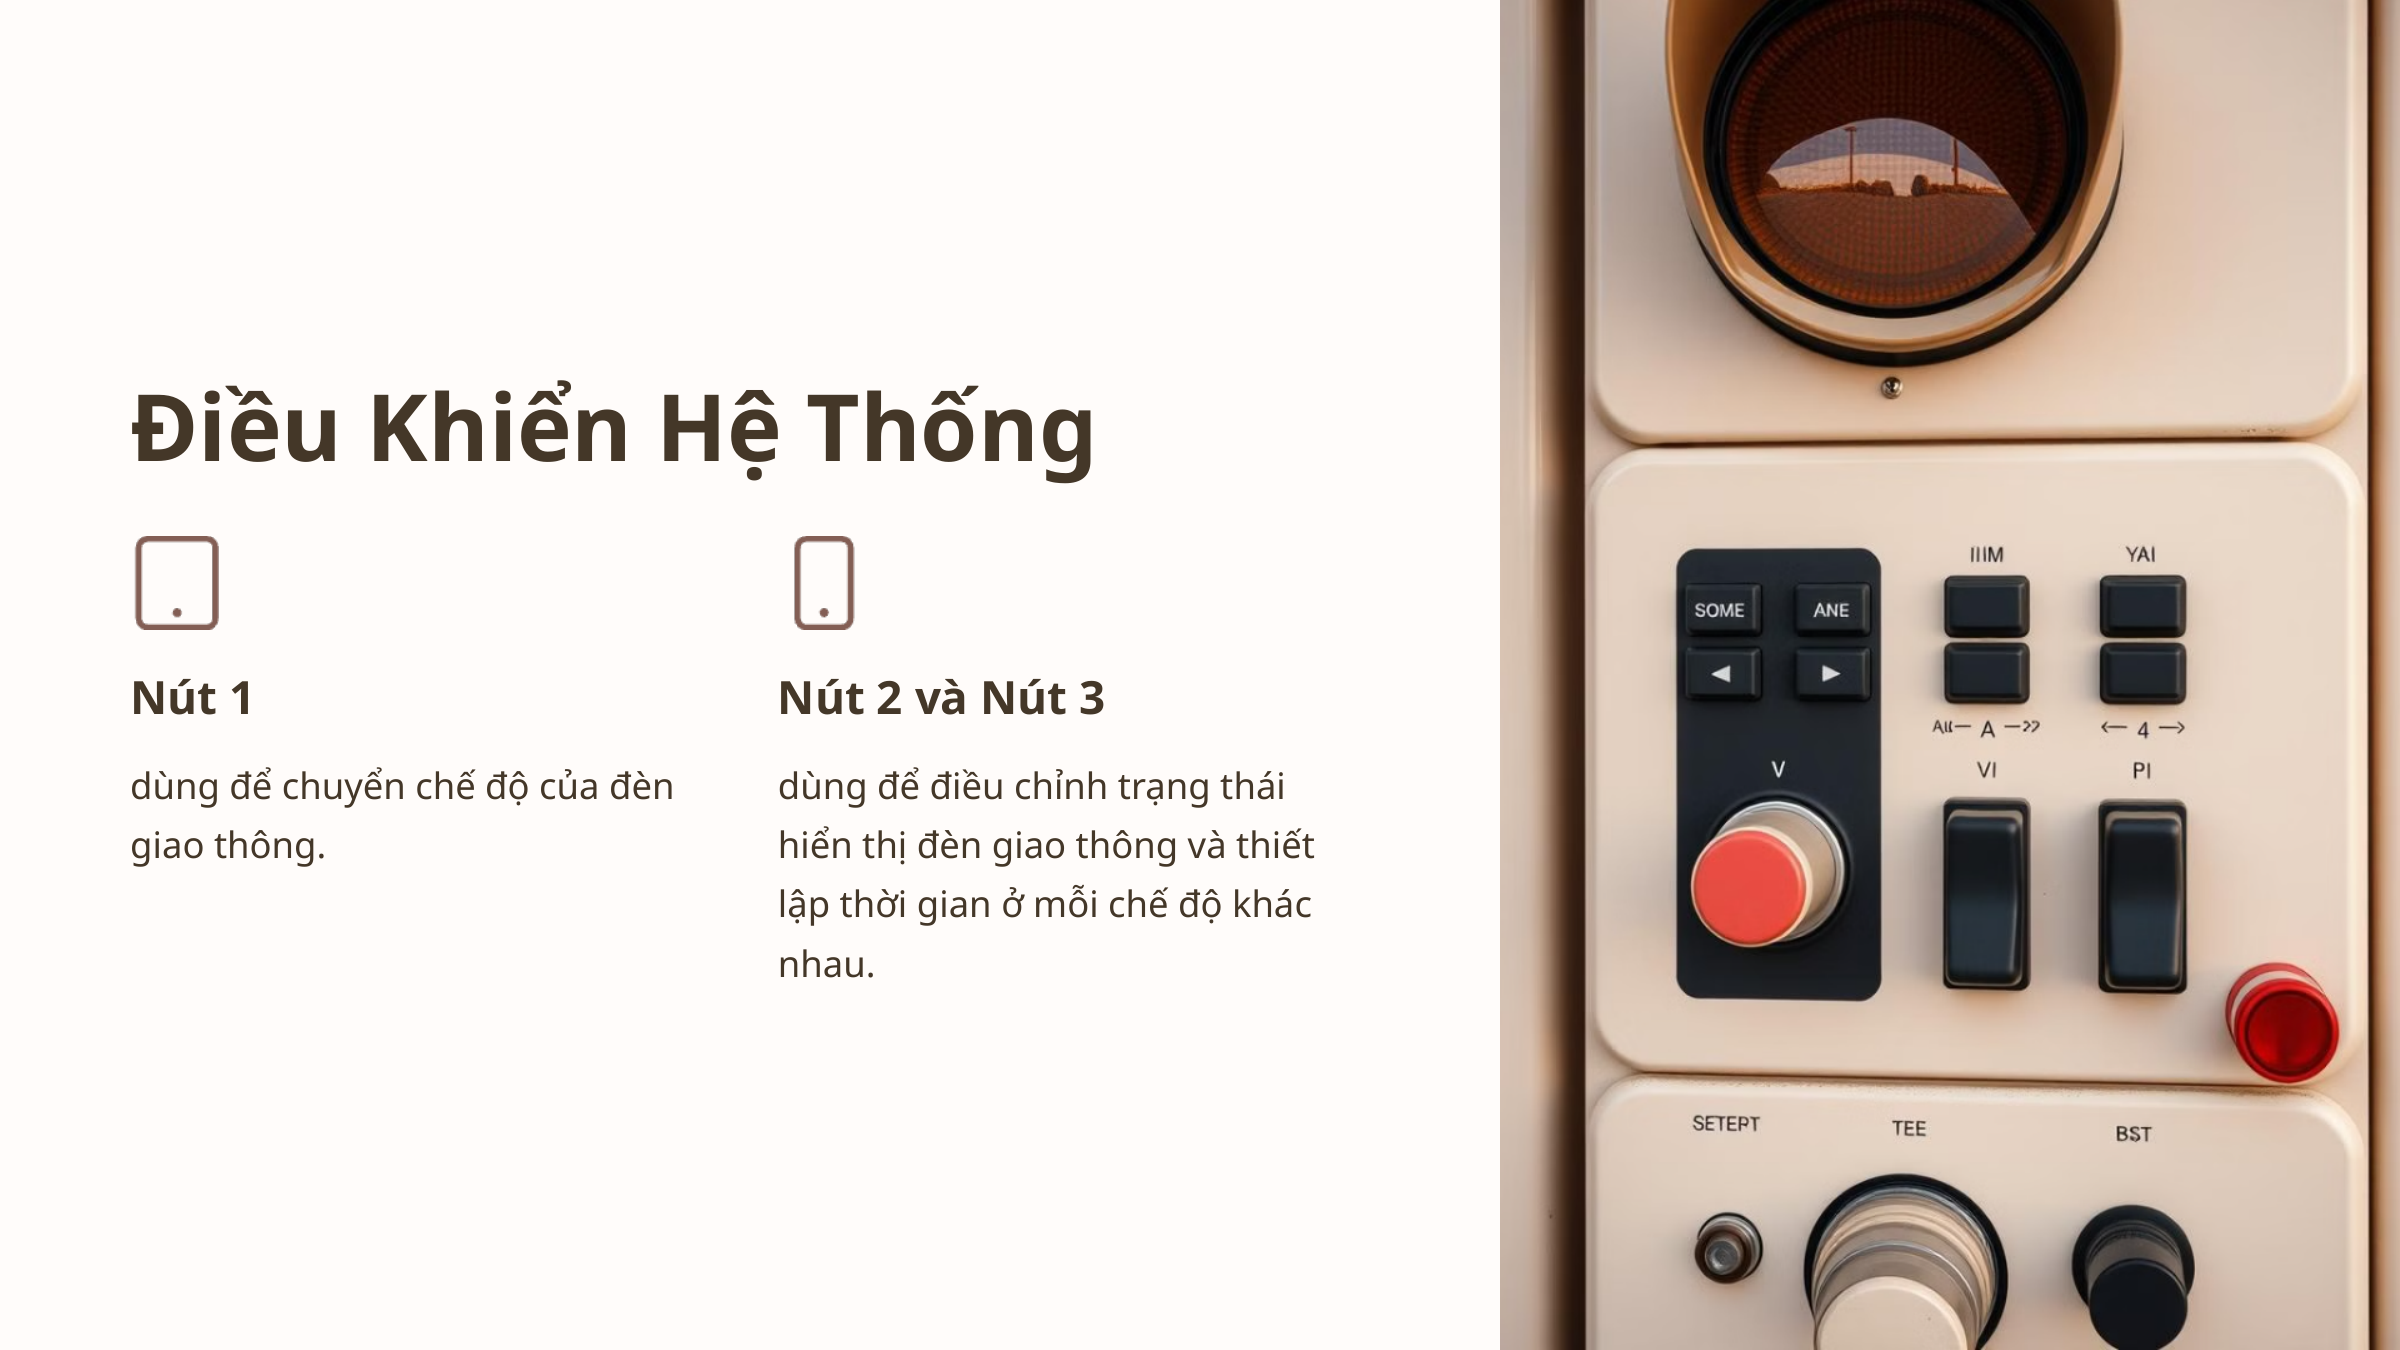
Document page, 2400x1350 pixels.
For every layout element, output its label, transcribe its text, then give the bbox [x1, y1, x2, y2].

text_box dùng để điều chỉnh trạng thái hiển thị đèn giao thông và thiết lập thời gian ở mỗi chế độ khác nhau. [777, 747, 1370, 986]
text_box Nút 1 [130, 666, 596, 725]
picture [1499, 0, 2400, 1350]
picture [130, 536, 224, 630]
picture [777, 536, 871, 630]
text_box dùng để chuyển chế độ của đèn giao thông. [130, 747, 722, 867]
text_box Điều Khiển Hệ Thống [130, 364, 1061, 481]
text_box Nút 2 và Nút 3 [777, 666, 1243, 725]
